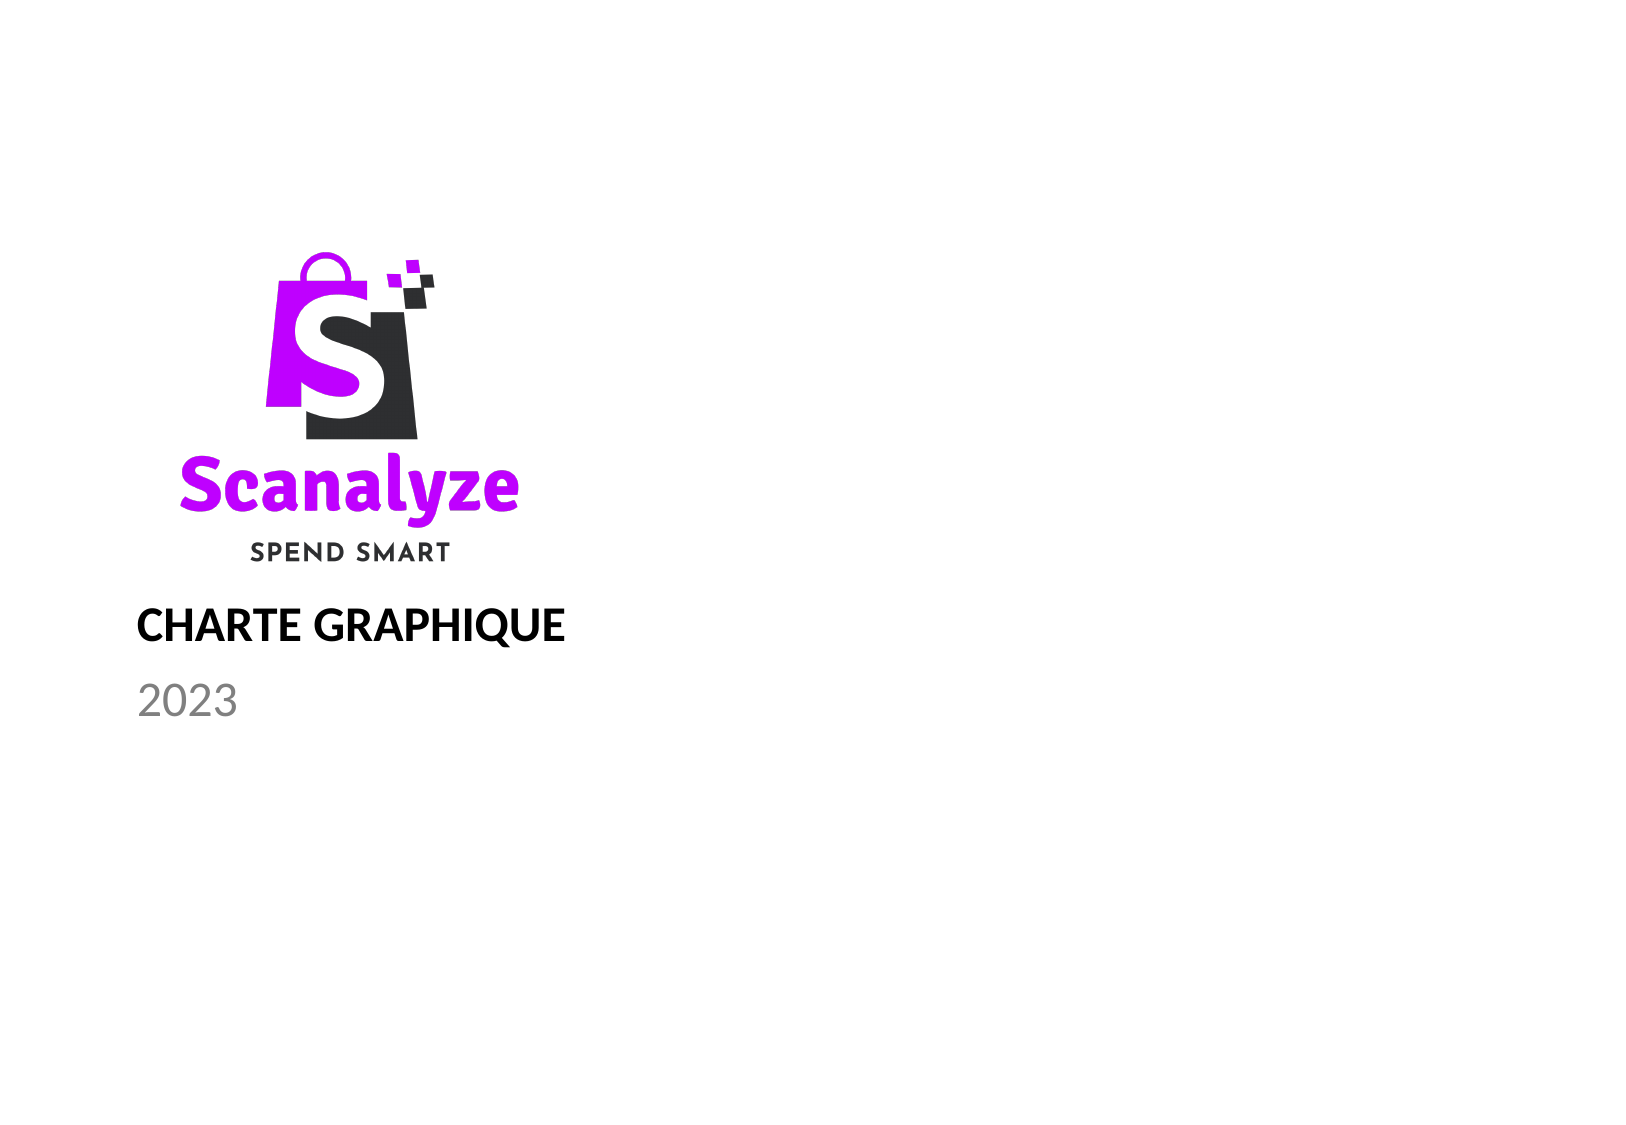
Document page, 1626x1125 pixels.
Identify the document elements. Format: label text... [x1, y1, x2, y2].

subtitle CHARTE GRAPHIQUE 2023 [121, 590, 1422, 863]
picture [140, 225, 560, 646]
